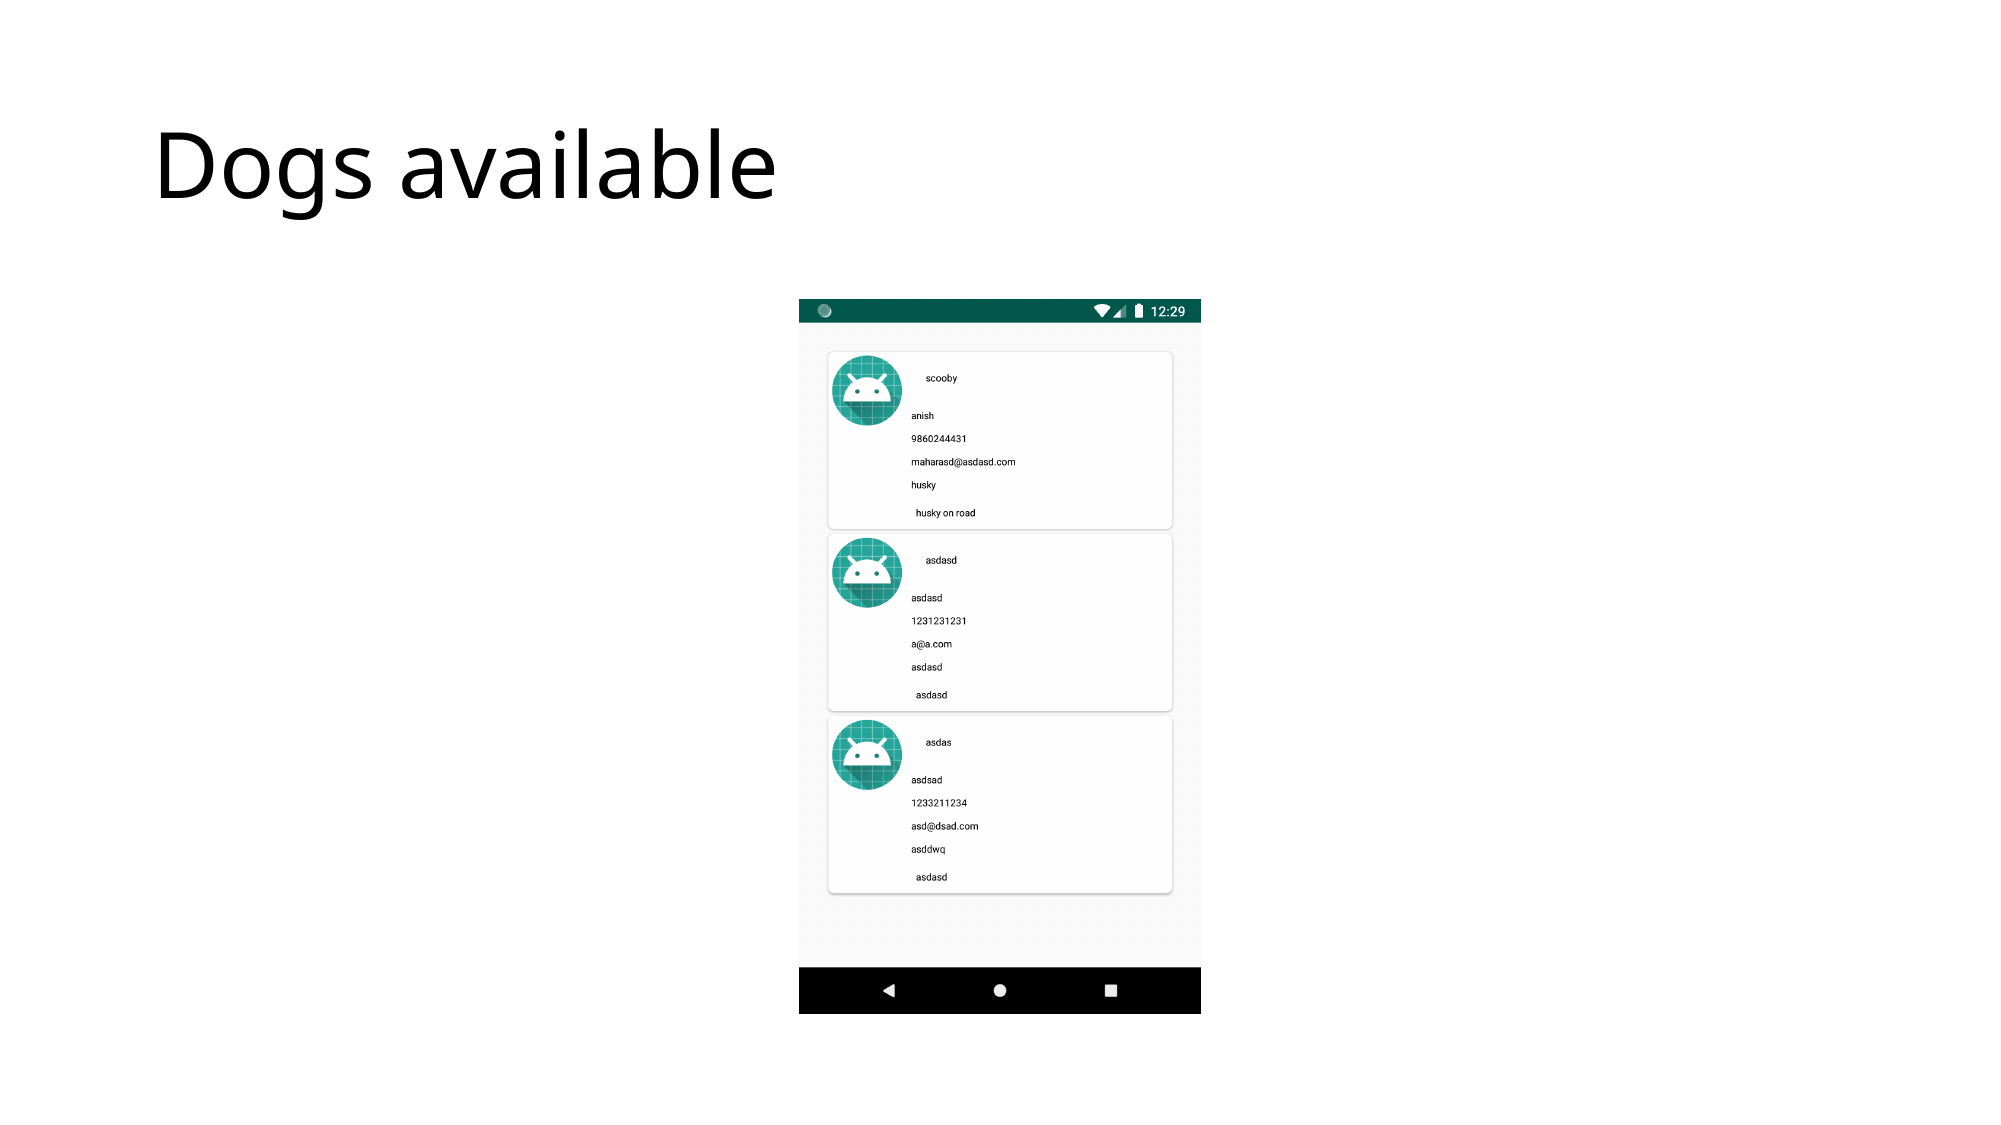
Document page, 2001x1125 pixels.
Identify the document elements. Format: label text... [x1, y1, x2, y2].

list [799, 299, 1201, 1014]
title Dogs available [137, 59, 1863, 278]
